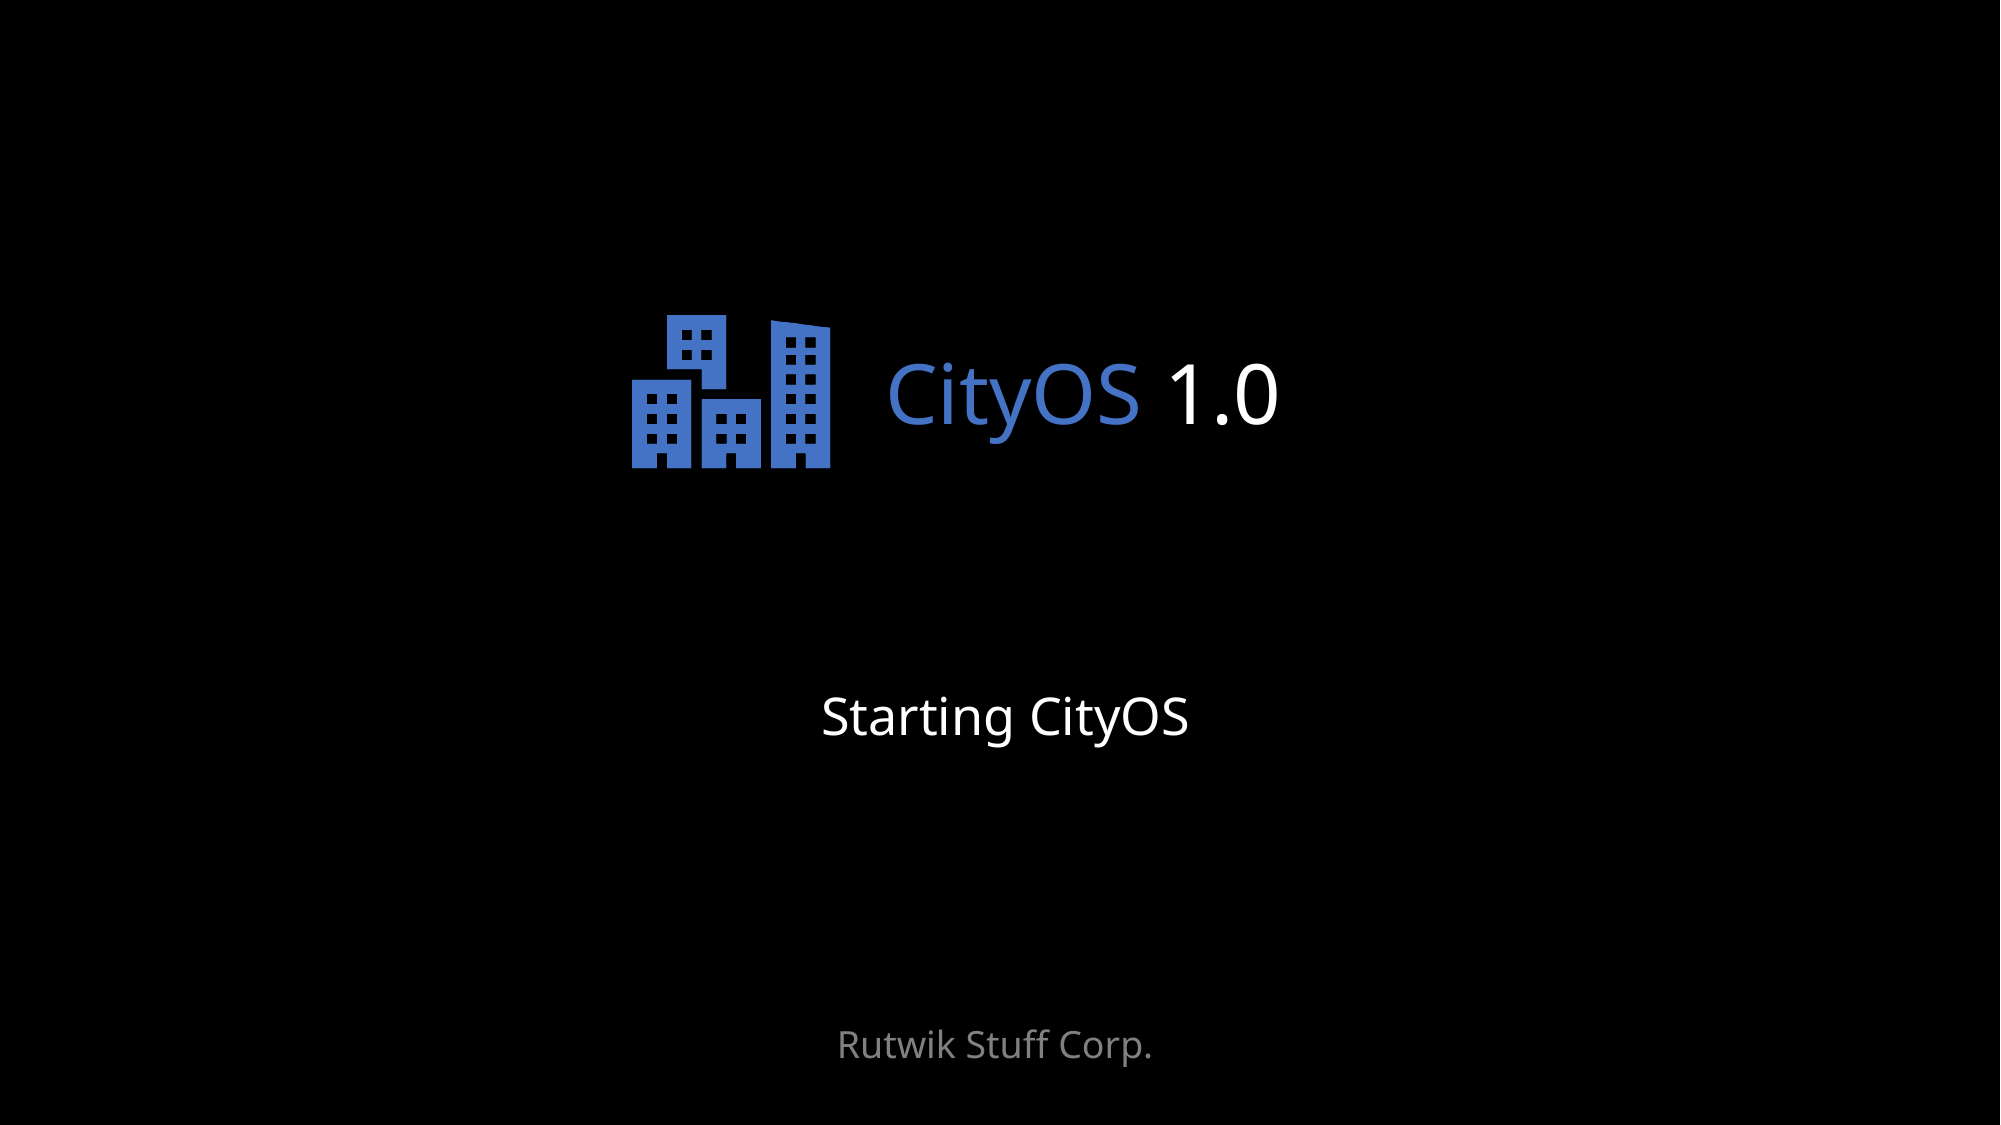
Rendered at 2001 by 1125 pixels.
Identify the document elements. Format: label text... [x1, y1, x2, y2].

picture [612, 273, 850, 510]
text_box Starting CityOS [806, 676, 1398, 754]
text_box CityOS 1.0 [870, 333, 1555, 449]
text_box Rutwik Stuff Corp. [822, 1013, 1243, 1073]
